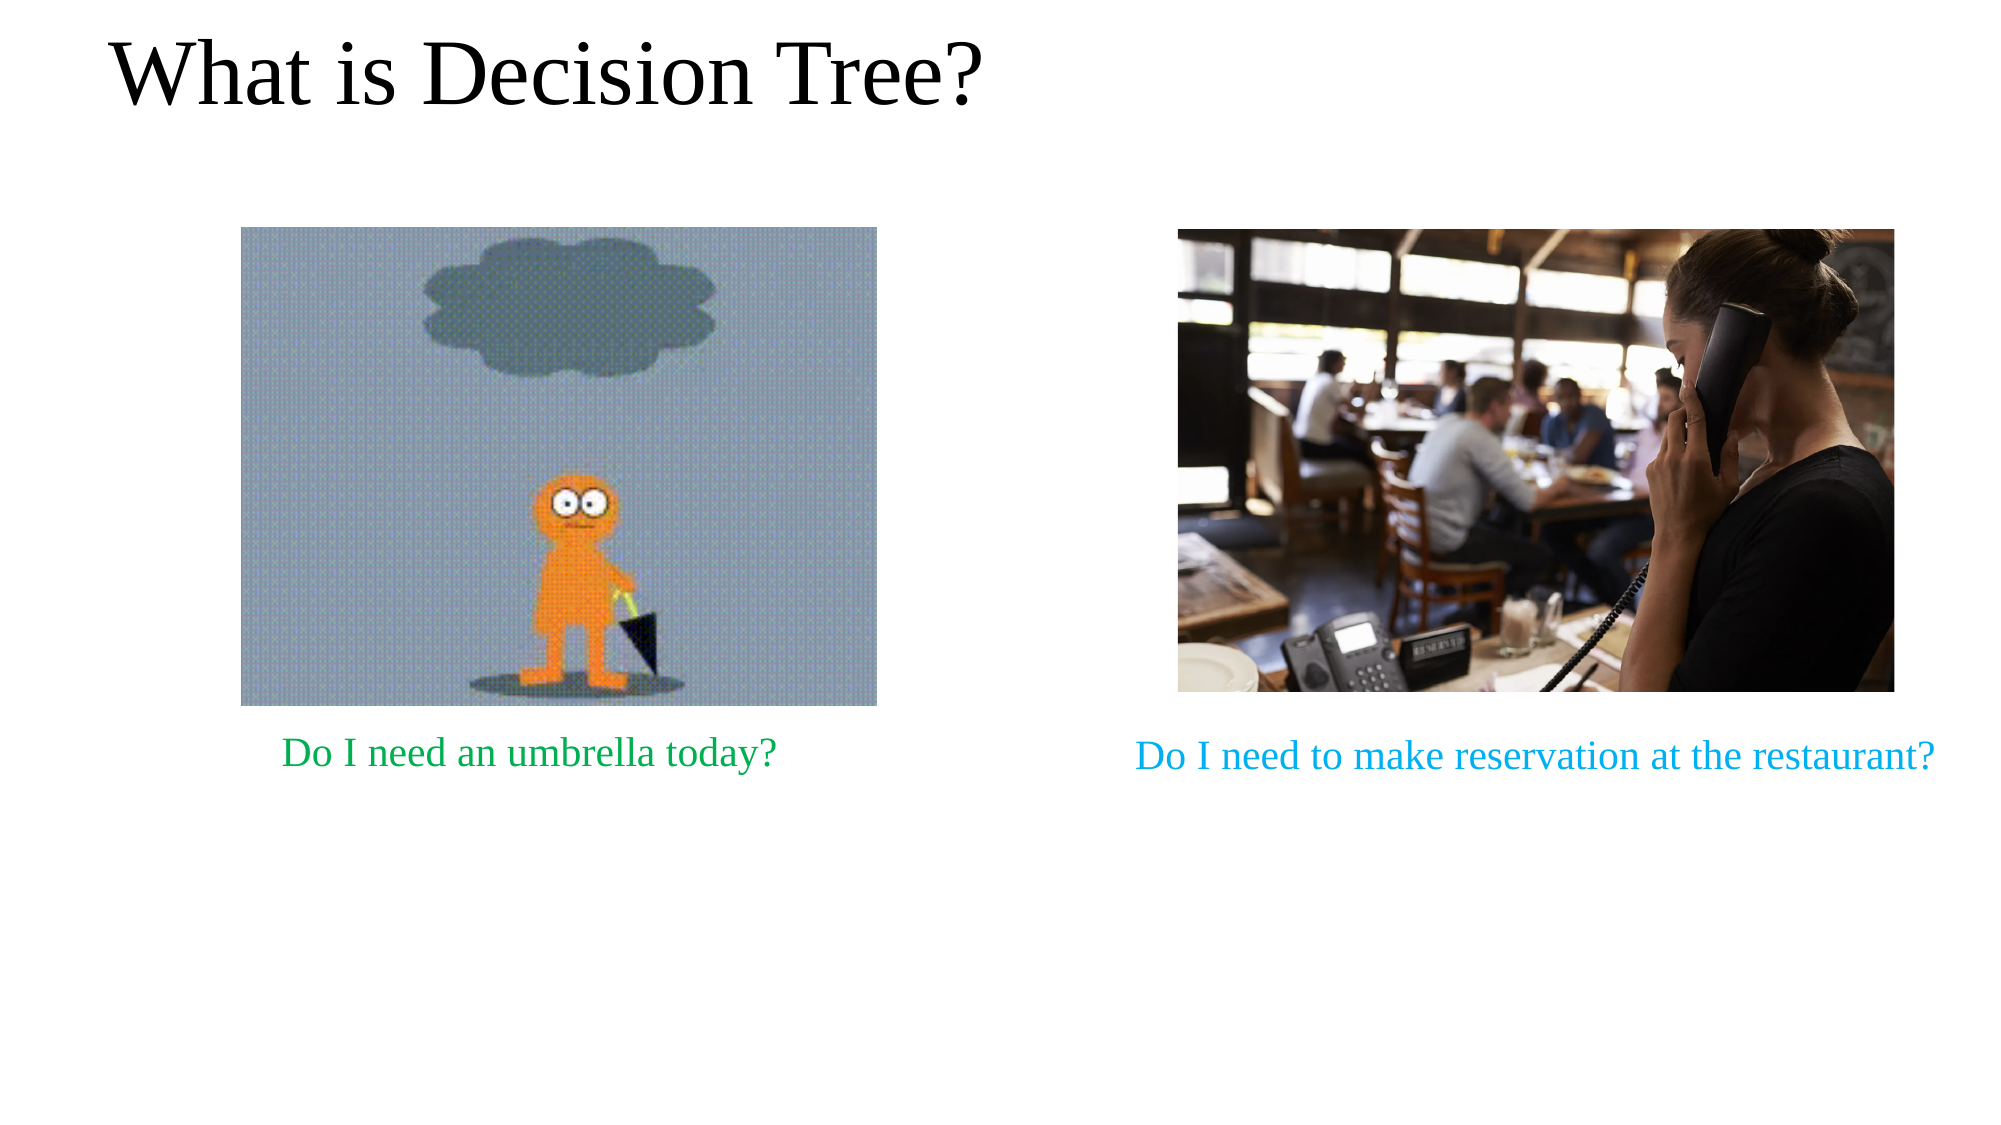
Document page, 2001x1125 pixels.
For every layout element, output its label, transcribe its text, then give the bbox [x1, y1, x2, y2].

text_box Do I need an umbrella today? [266, 717, 793, 783]
text_box Do I need to make reservation at the restaurant? [1120, 720, 1952, 785]
title What is Decision Tree? [0, 0, 2000, 133]
picture [1177, 229, 1895, 693]
picture [240, 227, 878, 707]
